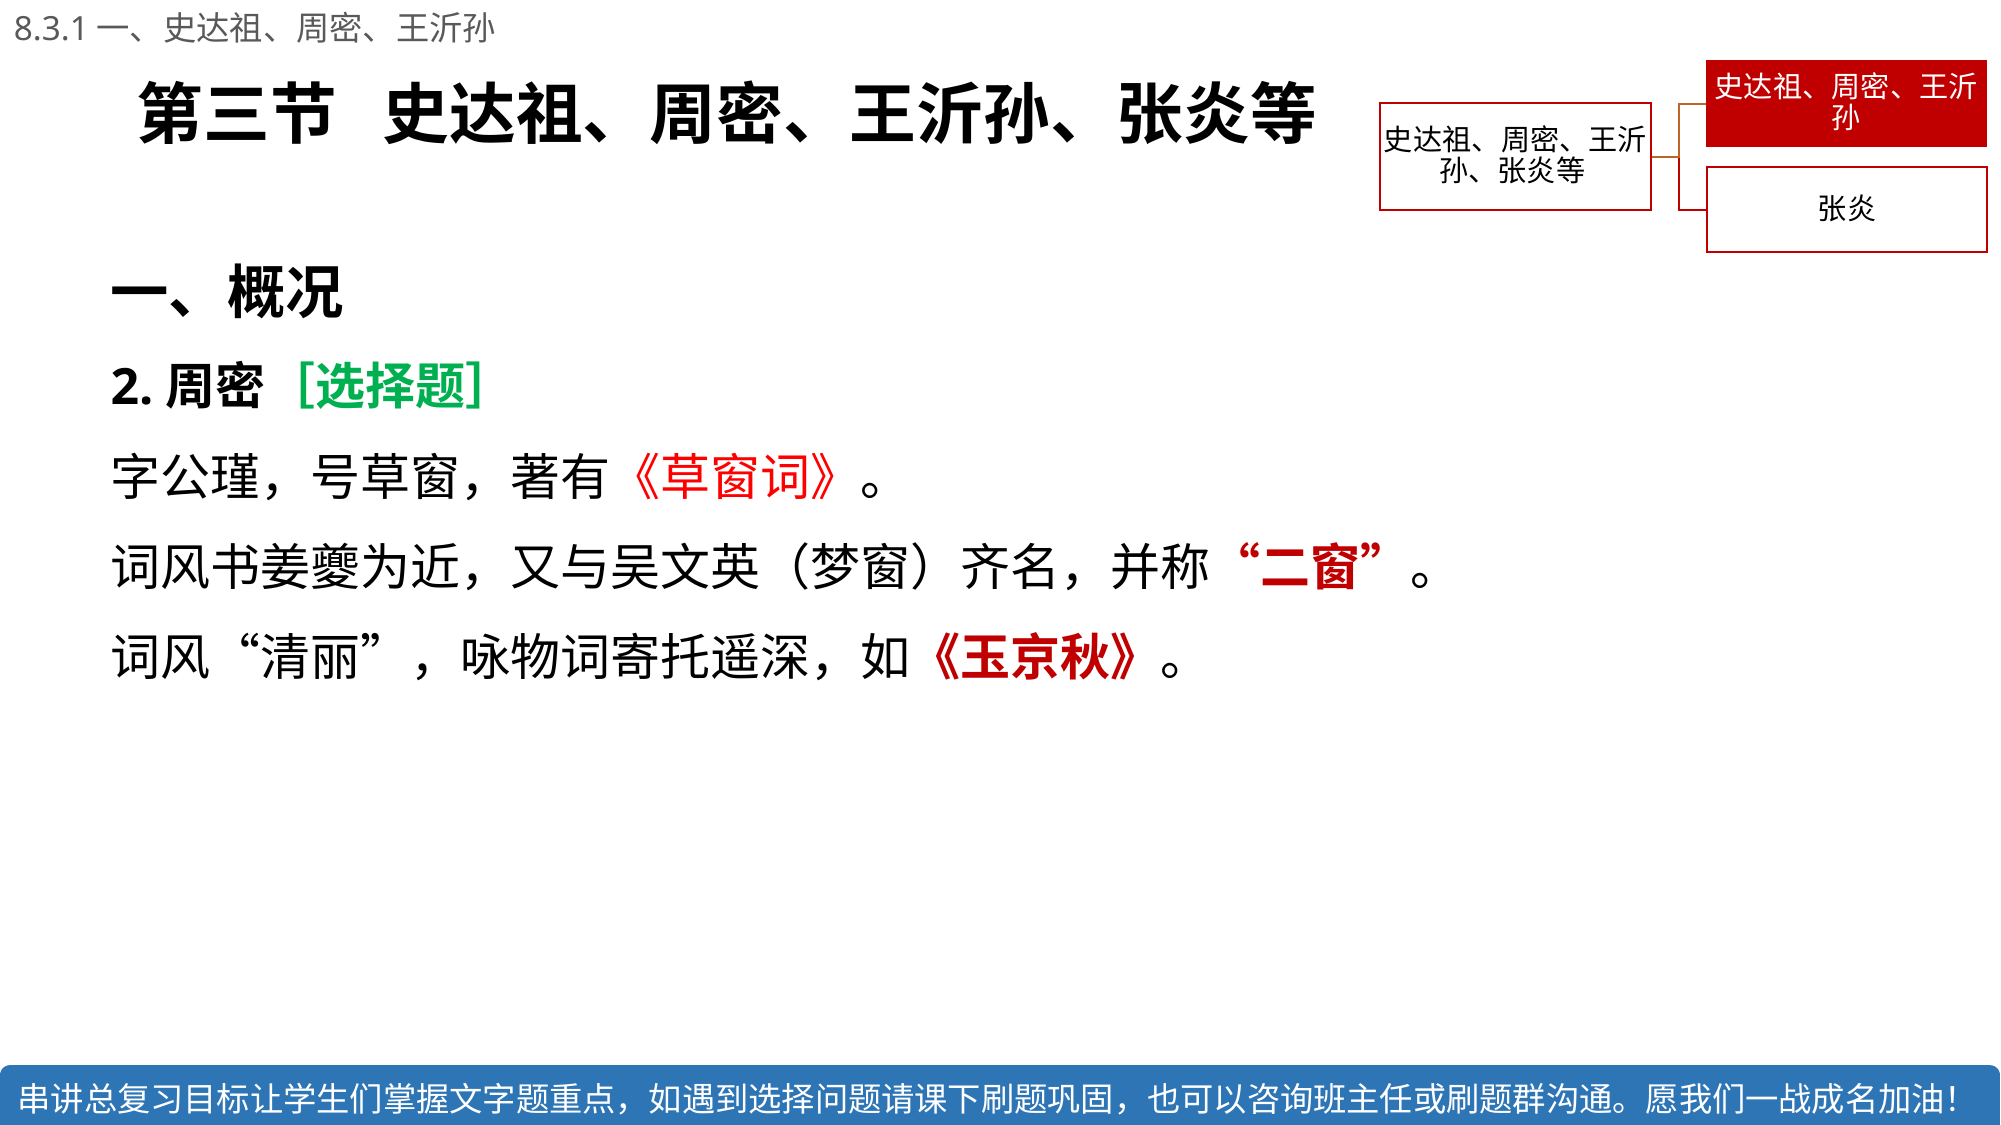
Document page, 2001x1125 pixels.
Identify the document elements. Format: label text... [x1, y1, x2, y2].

text_box 8.3.1一、史达祖、周密、王沂孙 [0, 0, 511, 55]
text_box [1206, 0, 2000, 381]
text_box 第三节 史达祖、周密、王沂孙、张炎等 [121, 64, 1206, 160]
text_box 一、概况 2.周密［选择题］ 字公瑾，号草窗，著有《草窗词》。 词风书姜夔为近，又与吴文英（梦窗）齐名，并称“二窗”。 词风“清丽”，咏物词寄托遥深，如《玉京秋》。 [95, 212, 1982, 693]
